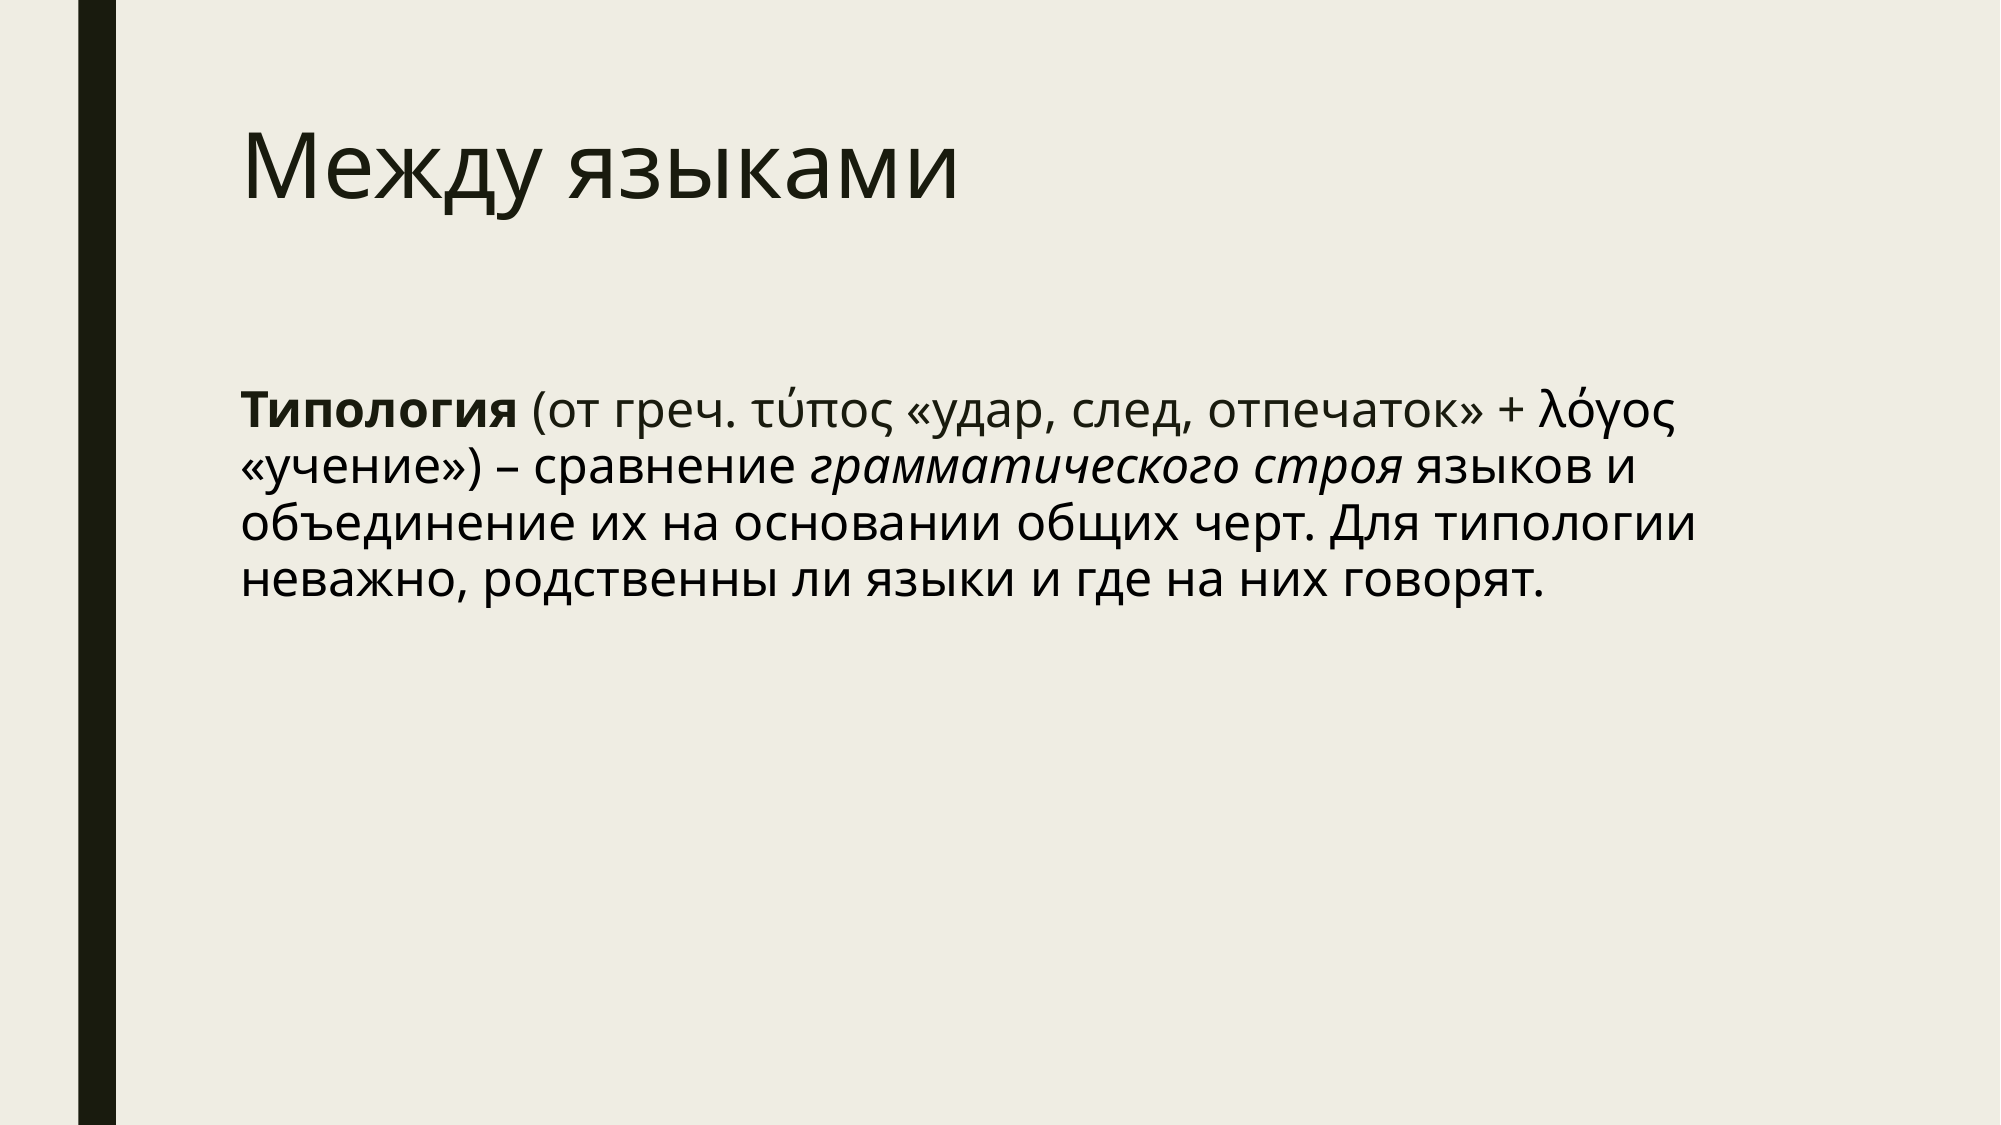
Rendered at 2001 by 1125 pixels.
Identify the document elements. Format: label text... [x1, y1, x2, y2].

list Типология (от греч. τύπος «удар, след, отпечаток» + λόγος «учение») – сравнение грамматического строя языков и объединение их на основании общих черт. Для типологии неважно, родственны ли языки и где на них говорят. [225, 375, 1800, 963]
title Между языками [225, 112, 1800, 357]
